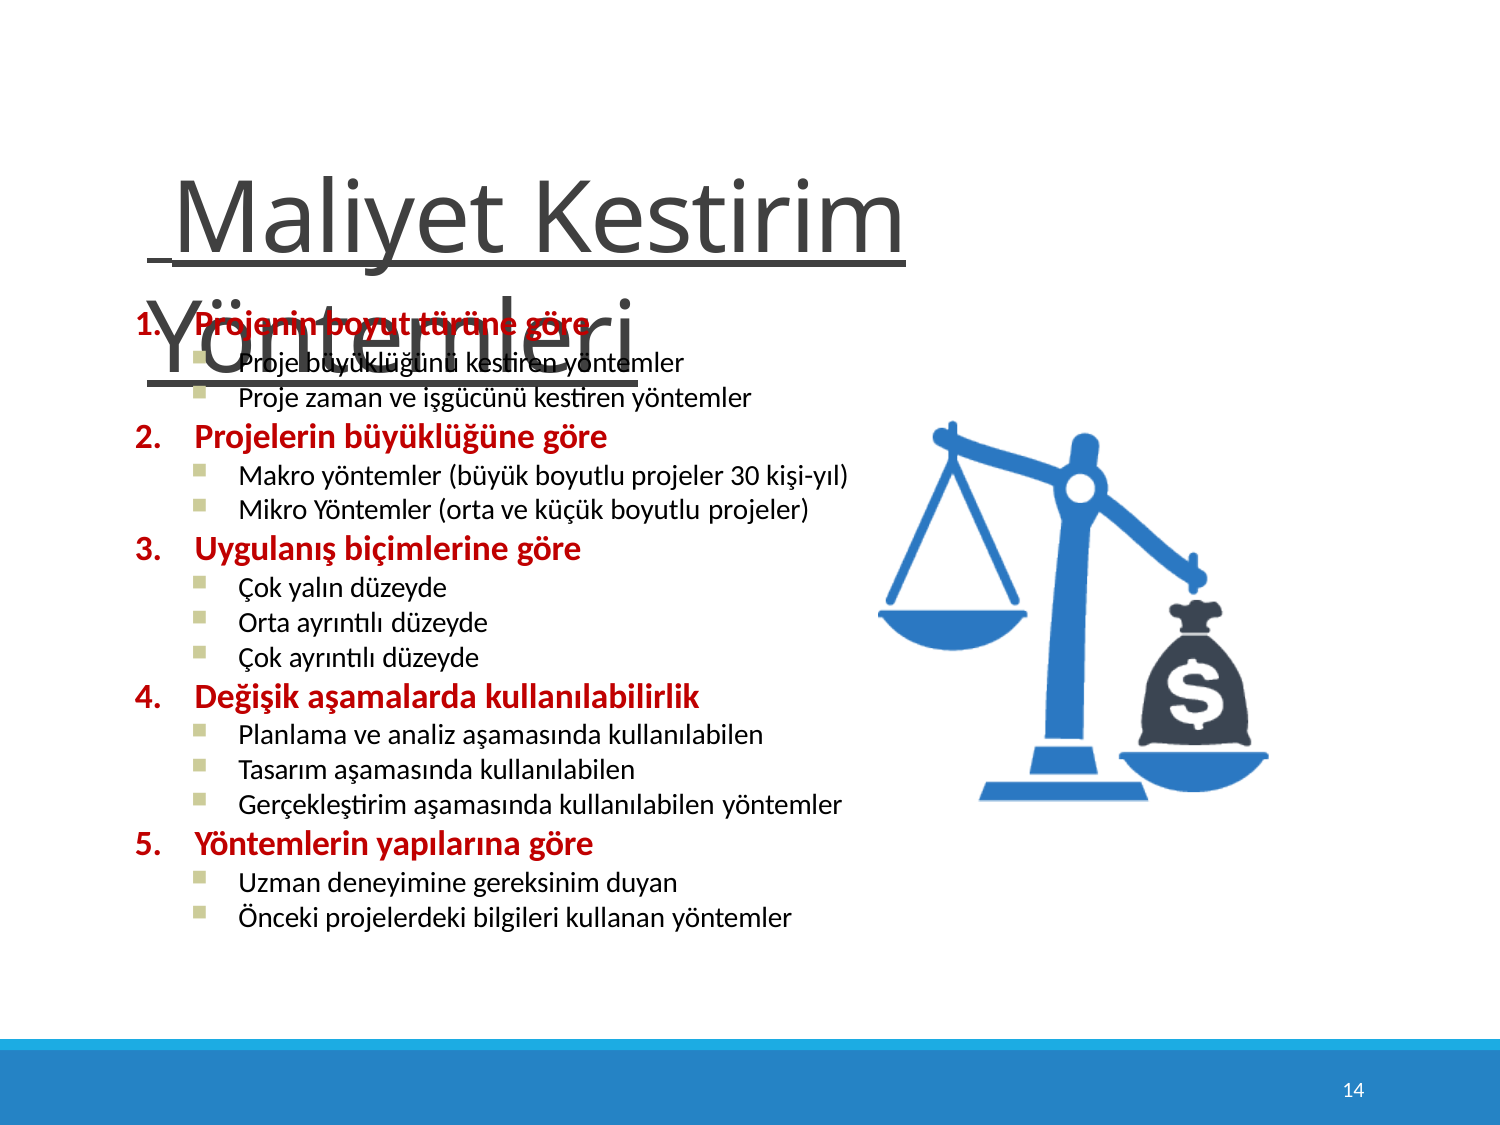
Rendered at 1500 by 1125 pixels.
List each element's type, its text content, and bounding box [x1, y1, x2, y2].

slide_number 10 [1338, 1078, 1369, 1125]
title Maliyet Kestirim Yöntemleri [124, 150, 1376, 513]
text_box [878, 420, 1269, 802]
text_box Projenin boyut türüne göre Proje büyüklüğünü kestiren yöntemler Proje zaman ve işgücünü kestiren yöntemler Projelerin büyüklüğüne göre Makro yöntemler (büyük boyutlu projeler 30 kişi-yıl) Mikro Yöntemler (orta ve küçük boyutlu projeler) Uygulanış biçimlerine göre Çok yalın düzeyde Orta ayrıntılı düzeyde Çok ayrıntılı düzeyde Değişik aşamalarda kullanılabilirlik Planlama ve analiz aşamasında kullanılabilen Tasarım aşamasında kullanılabilen Gerçekleştirim aşamasında kullanılabilen yöntemler Yöntemlerin yapılarına göre Uzman deneyimine gereksinim duyan Önceki projelerdeki bilgileri kullanan yöntemler [132, 298, 858, 933]
